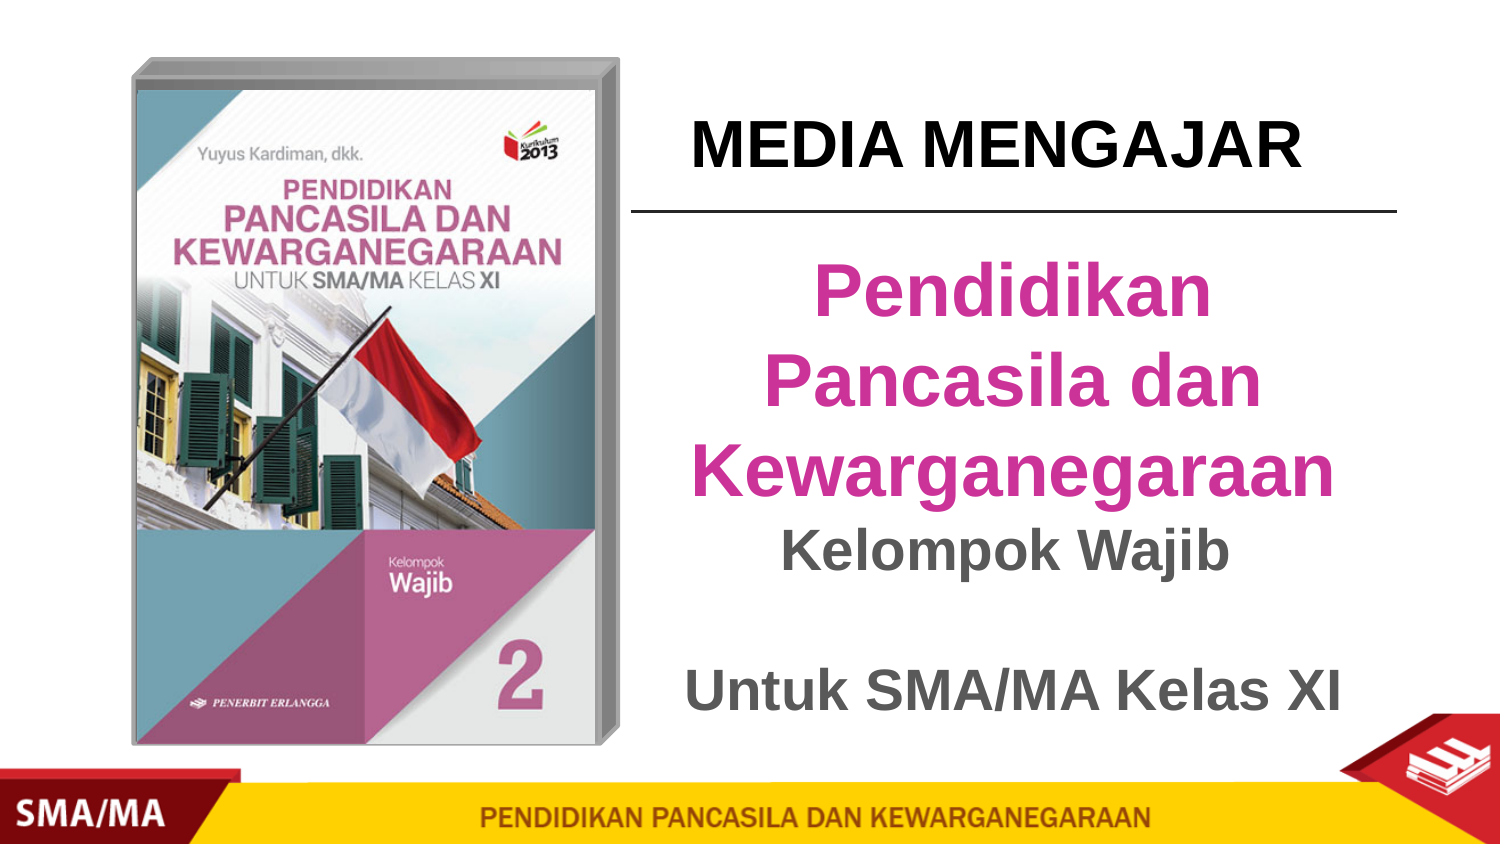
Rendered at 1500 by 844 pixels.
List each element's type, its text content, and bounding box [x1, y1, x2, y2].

text_box MEDIA MENGAJAR [675, 93, 1338, 189]
picture [0, 90, 1500, 844]
text_box [131, 57, 621, 707]
text_box Pendidikan Pancasila dan Kewarganegaraan Kelompok Wajib Untuk SMA/MA Kelas XI [668, 234, 1360, 707]
